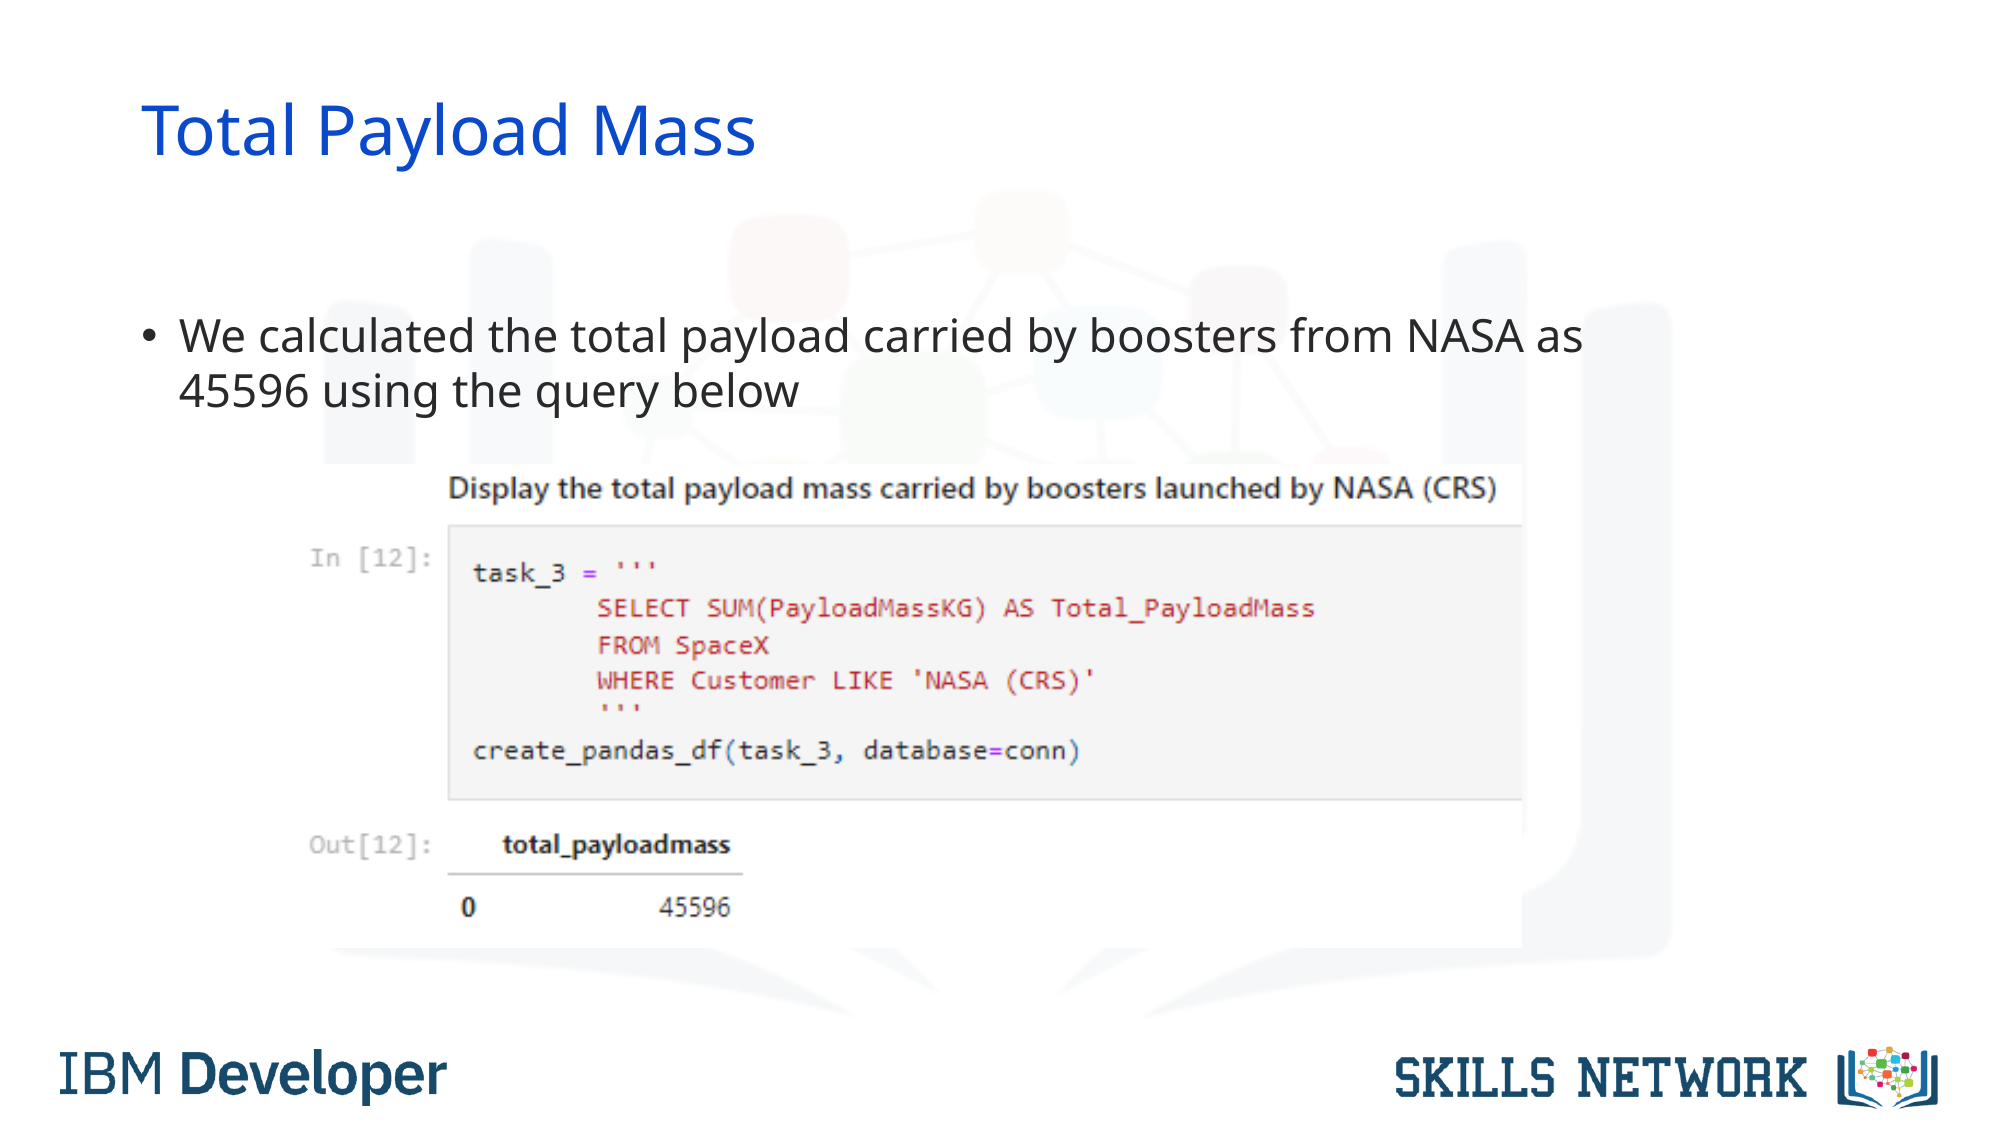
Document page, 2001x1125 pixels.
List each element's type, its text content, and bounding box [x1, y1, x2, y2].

picture [304, 464, 1522, 948]
text_box Total Payload Mass [126, 88, 1852, 179]
picture [1390, 1045, 1945, 1111]
picture [55, 1045, 459, 1108]
list We calculated the total payload carried by boosters from NASA as 45596 using the query below [126, 299, 1725, 1014]
